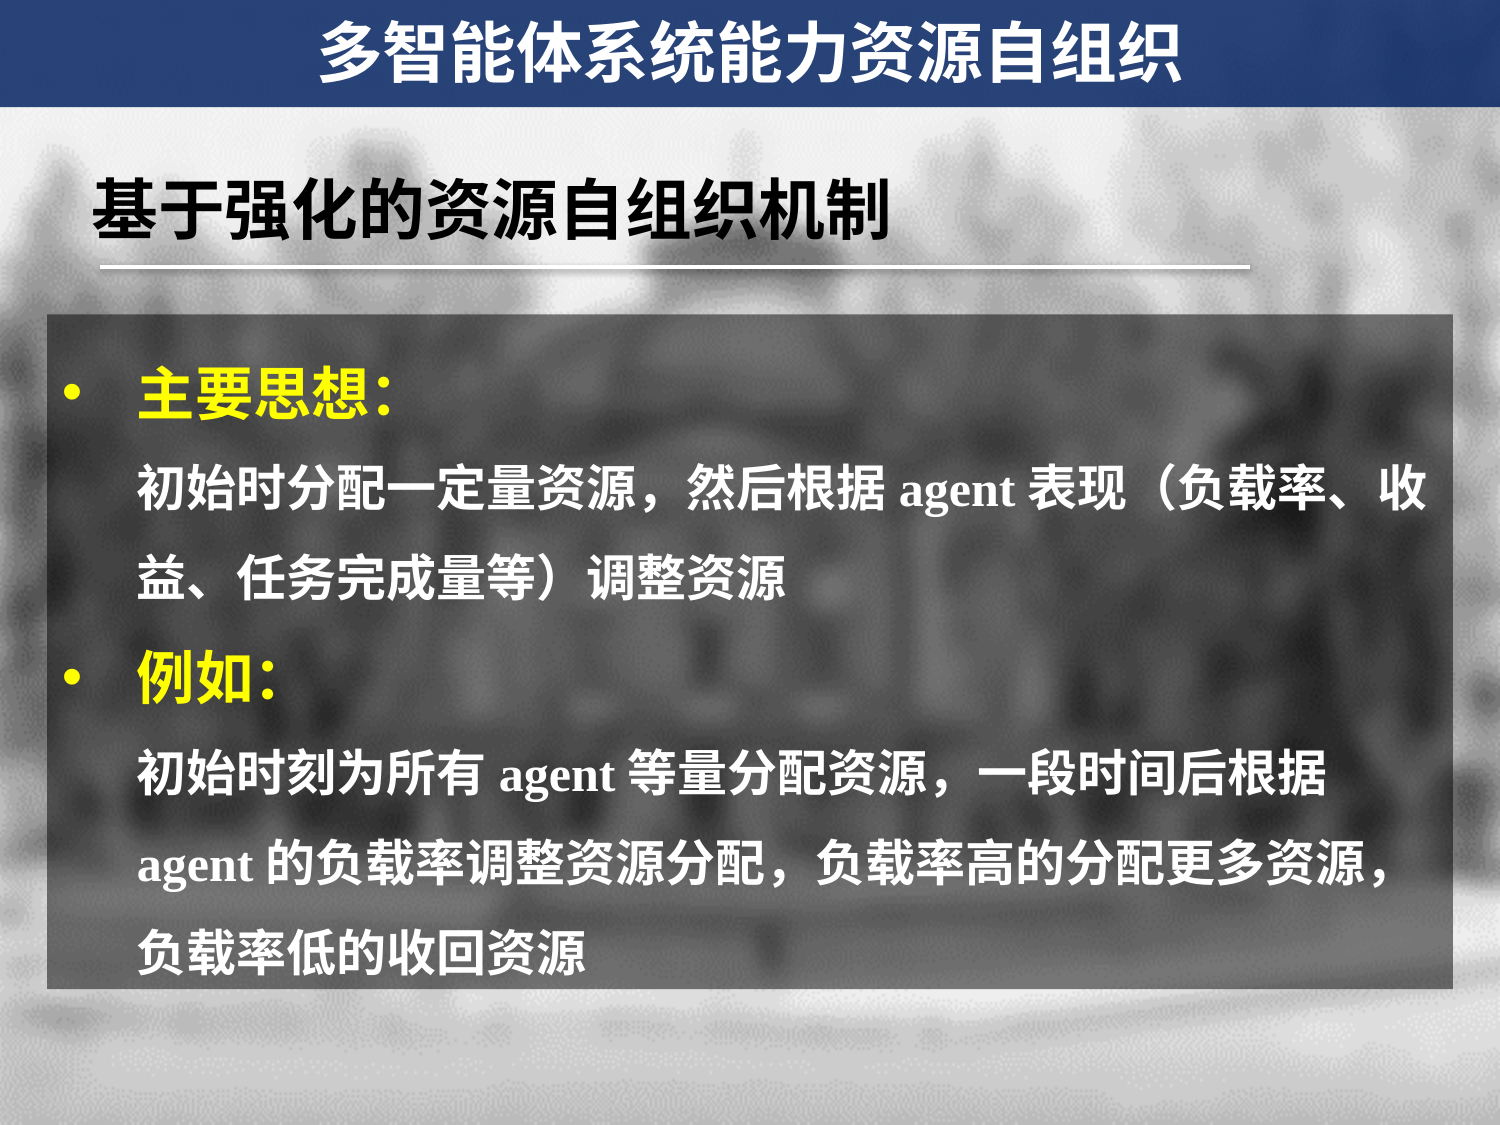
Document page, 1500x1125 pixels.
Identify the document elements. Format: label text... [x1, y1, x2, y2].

picture [0, 109, 1500, 1125]
text_box 主要思想： 初始时分配一定量资源，然后根据agent表现（负载率、收益、任务完成量等）调整资源 例如： 初始时刻为所有agent等量分配资源，一段时间后根据agent的负载率调整资源分配，负载率高的分配更多资源，负载率低的收回资源 [47, 314, 1453, 990]
text_box 基于强化的资源自组织机制 [76, 160, 1377, 256]
text_box 多智能体系统能力资源自组织 [0, 0, 1500, 109]
